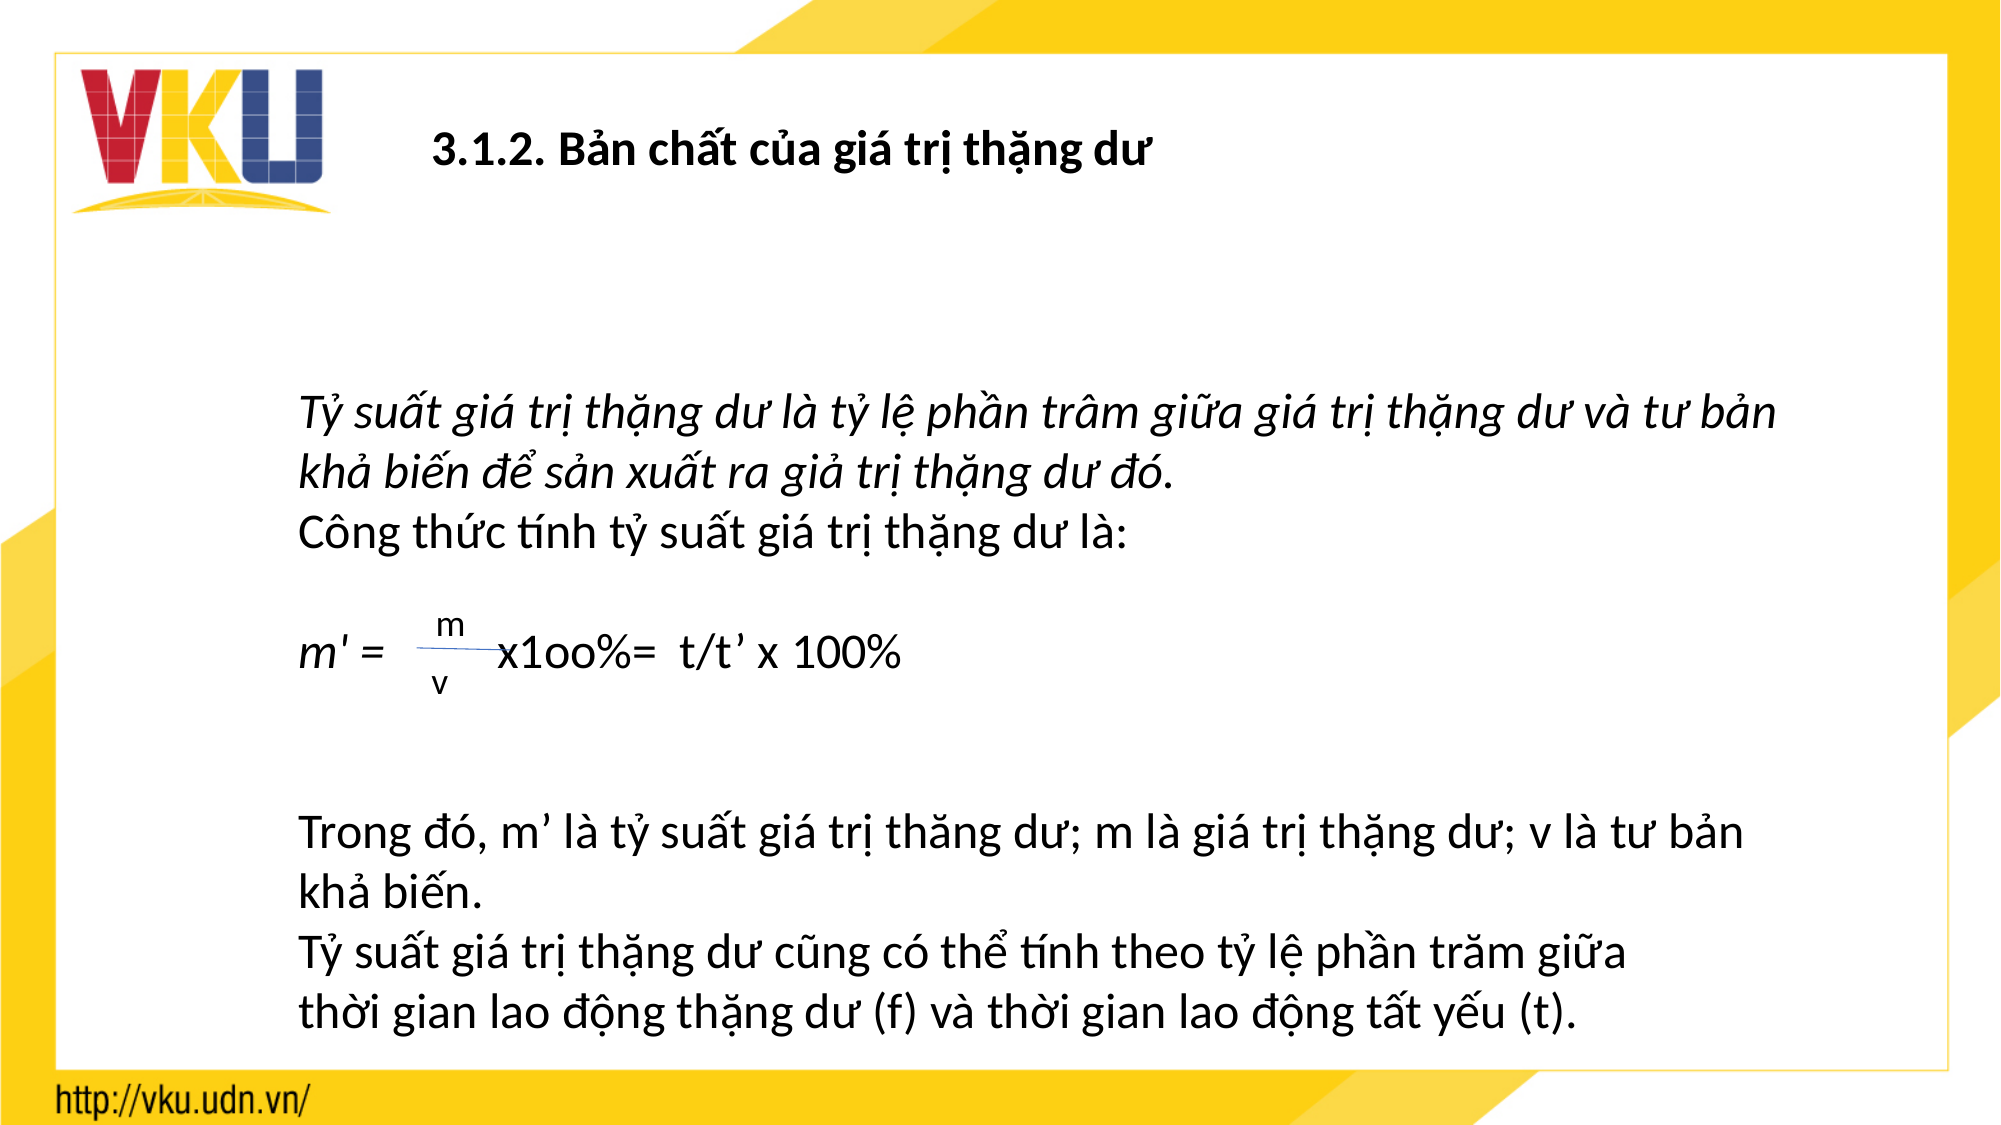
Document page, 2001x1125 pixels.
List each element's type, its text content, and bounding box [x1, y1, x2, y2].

text_box Tỷ suất giá trị thặng dư là tỷ lệ phần trâm giữa giá trị thặng dư và tư bản khả biến để sản xuất ra giả trị thặng dư đó. Công thức tính tỷ suất giá trị thặng dư là: m' = x1oo%= t/t’ x 100% Trong đó, m’ là tỷ suất giá trị thăng dư; m là giá trị thặng dư; v là tư bản khả biến. Tỷ suất giá trị thặng dư cũng có thể tính theo tỷ lệ phần trăm giữa thời gian lao động thặng dư (f) và thời gian lao động tất yếu (t). [283, 370, 1836, 1106]
text_box m [420, 591, 511, 647]
text_box v [416, 649, 553, 710]
picture [0, 0, 2001, 1125]
text_box 3.1.2. Bản chất của giá trị thặng dư [416, 108, 1911, 243]
